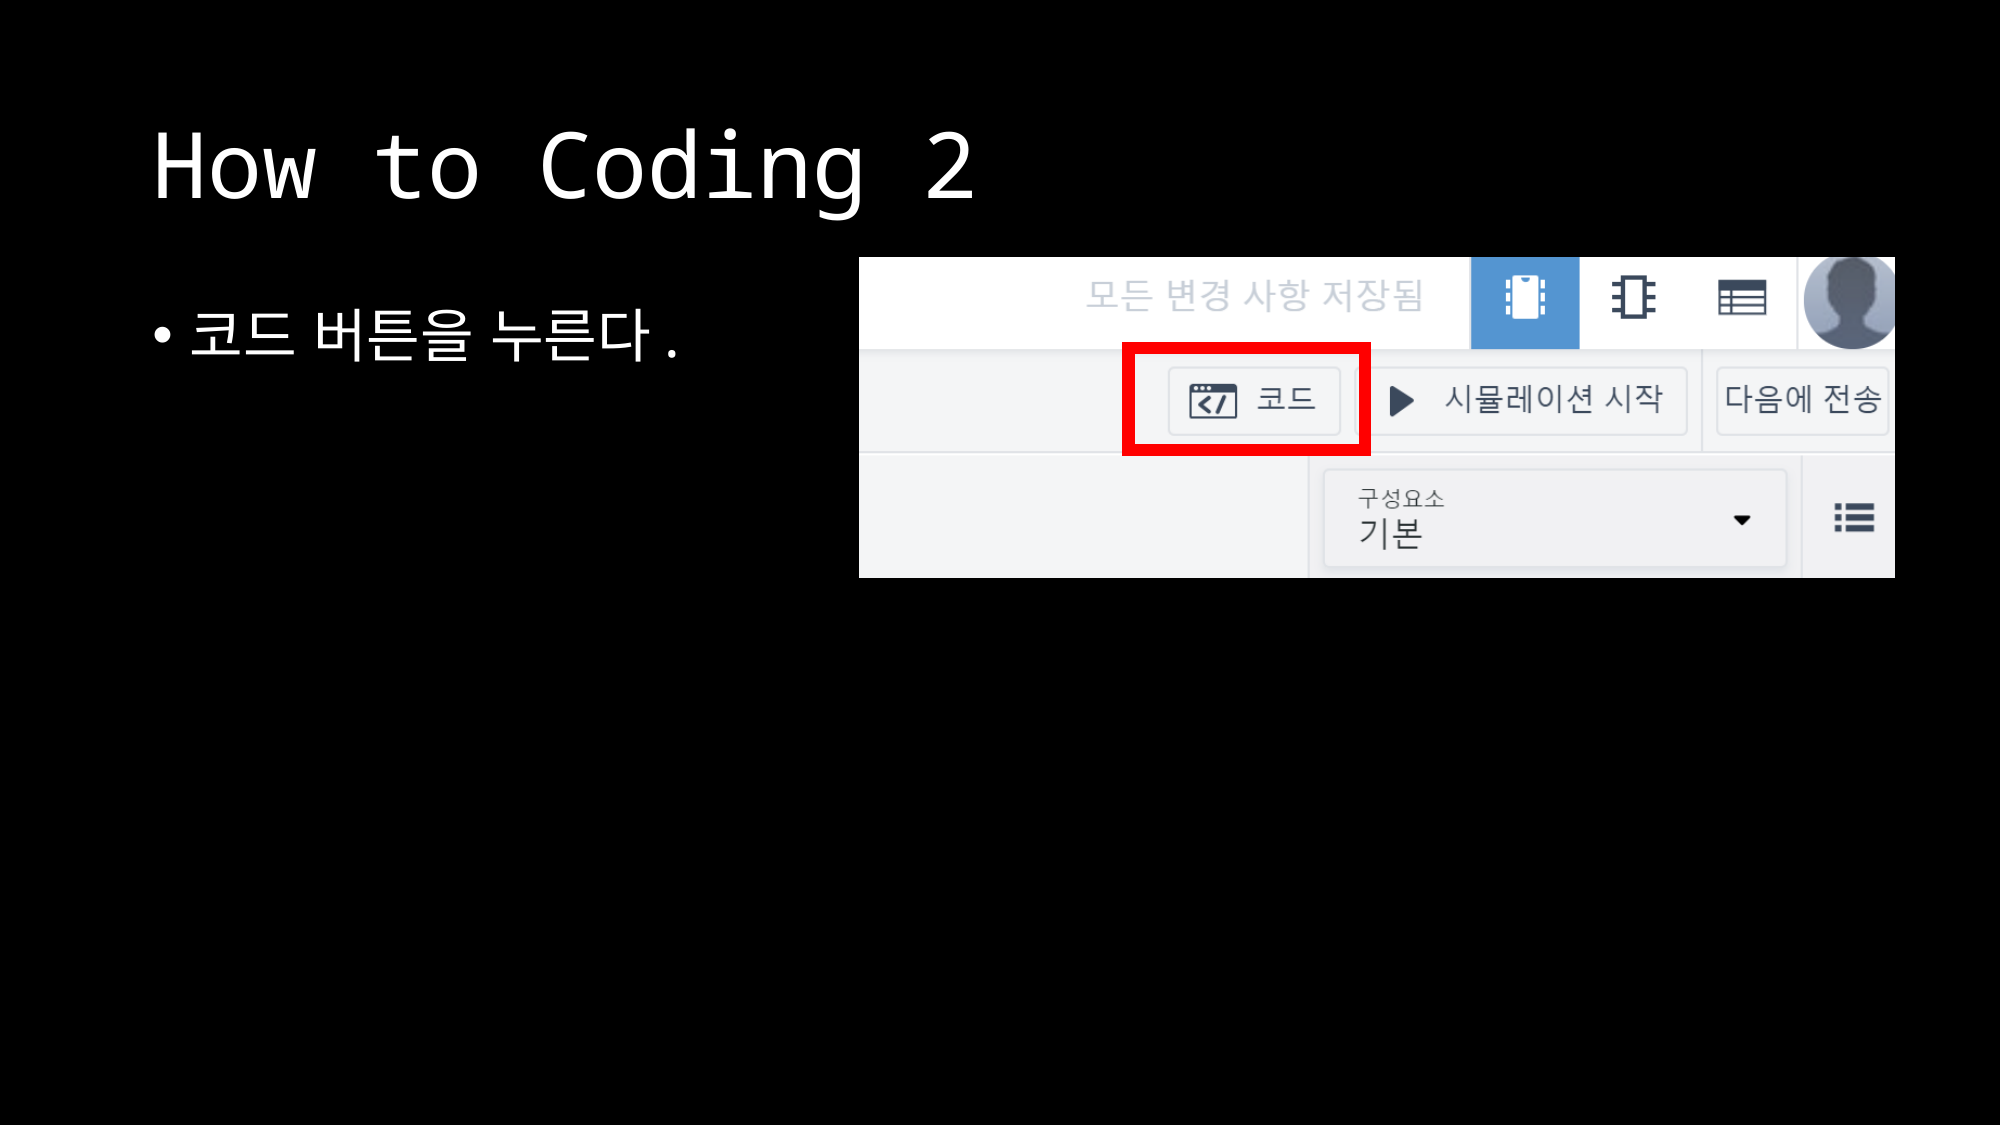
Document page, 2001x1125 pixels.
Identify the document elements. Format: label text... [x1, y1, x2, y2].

list 코드 버튼을 누른다. [137, 299, 1863, 1014]
picture [858, 256, 1895, 579]
title How to Coding 2 [137, 59, 1863, 278]
